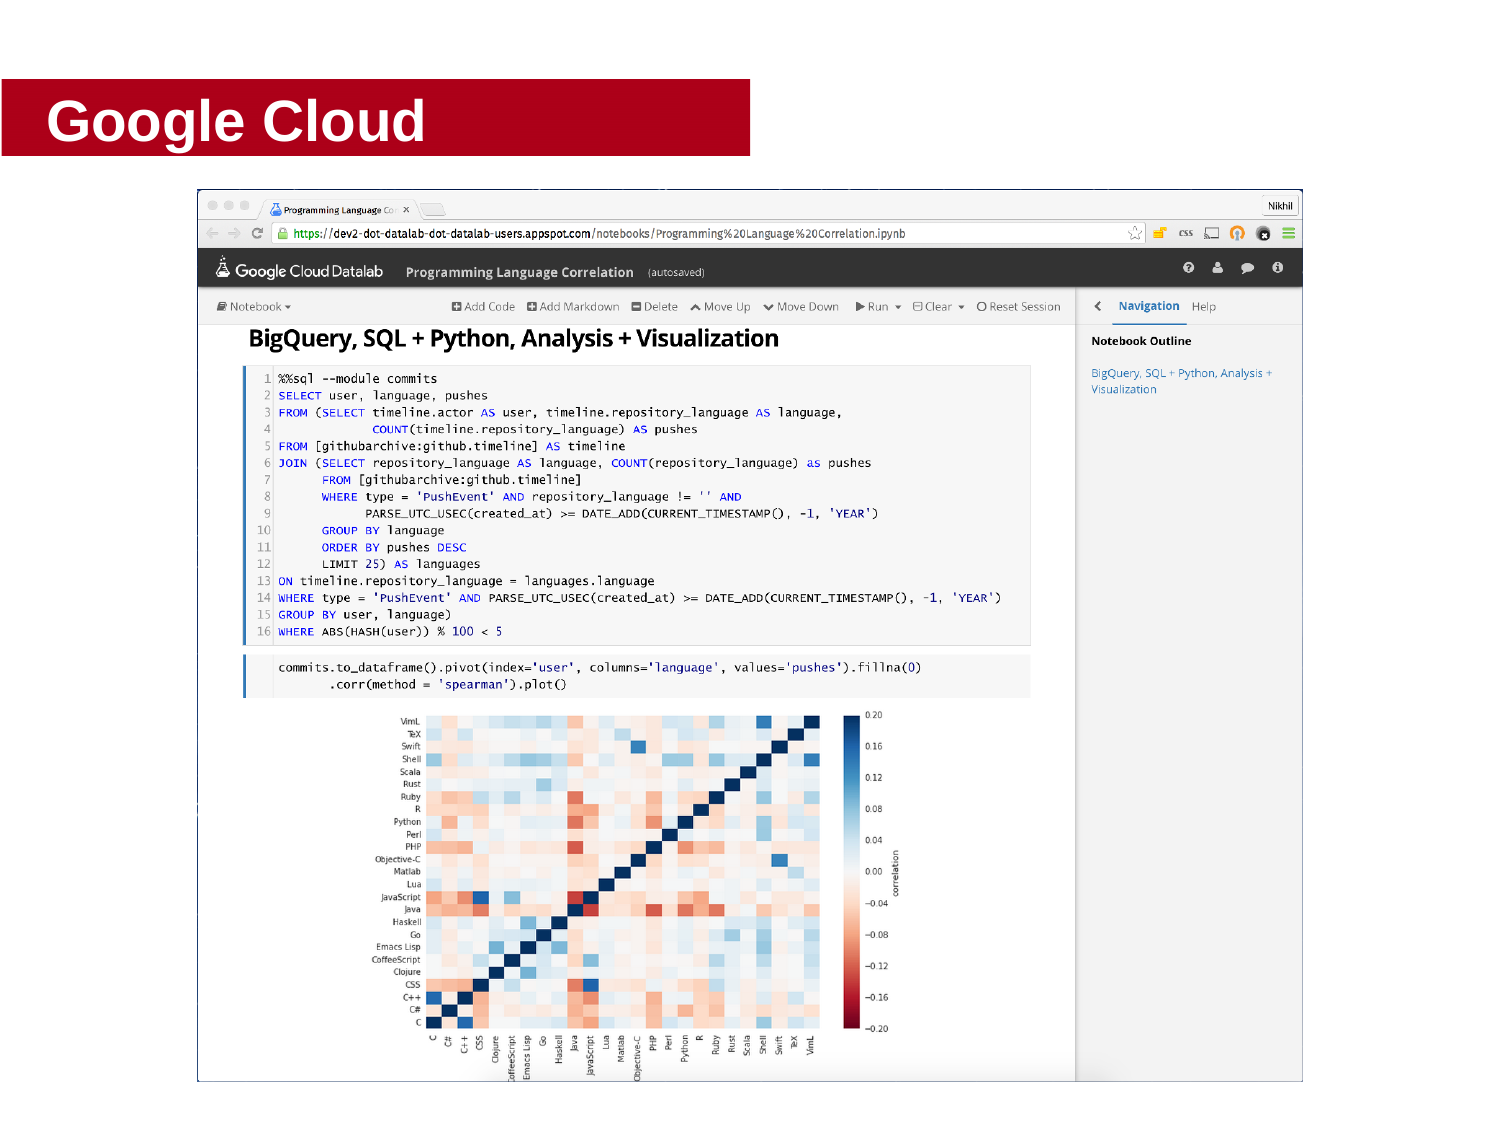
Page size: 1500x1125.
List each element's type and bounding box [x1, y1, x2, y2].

picture [196, 189, 1304, 1082]
picture [1, 79, 751, 156]
